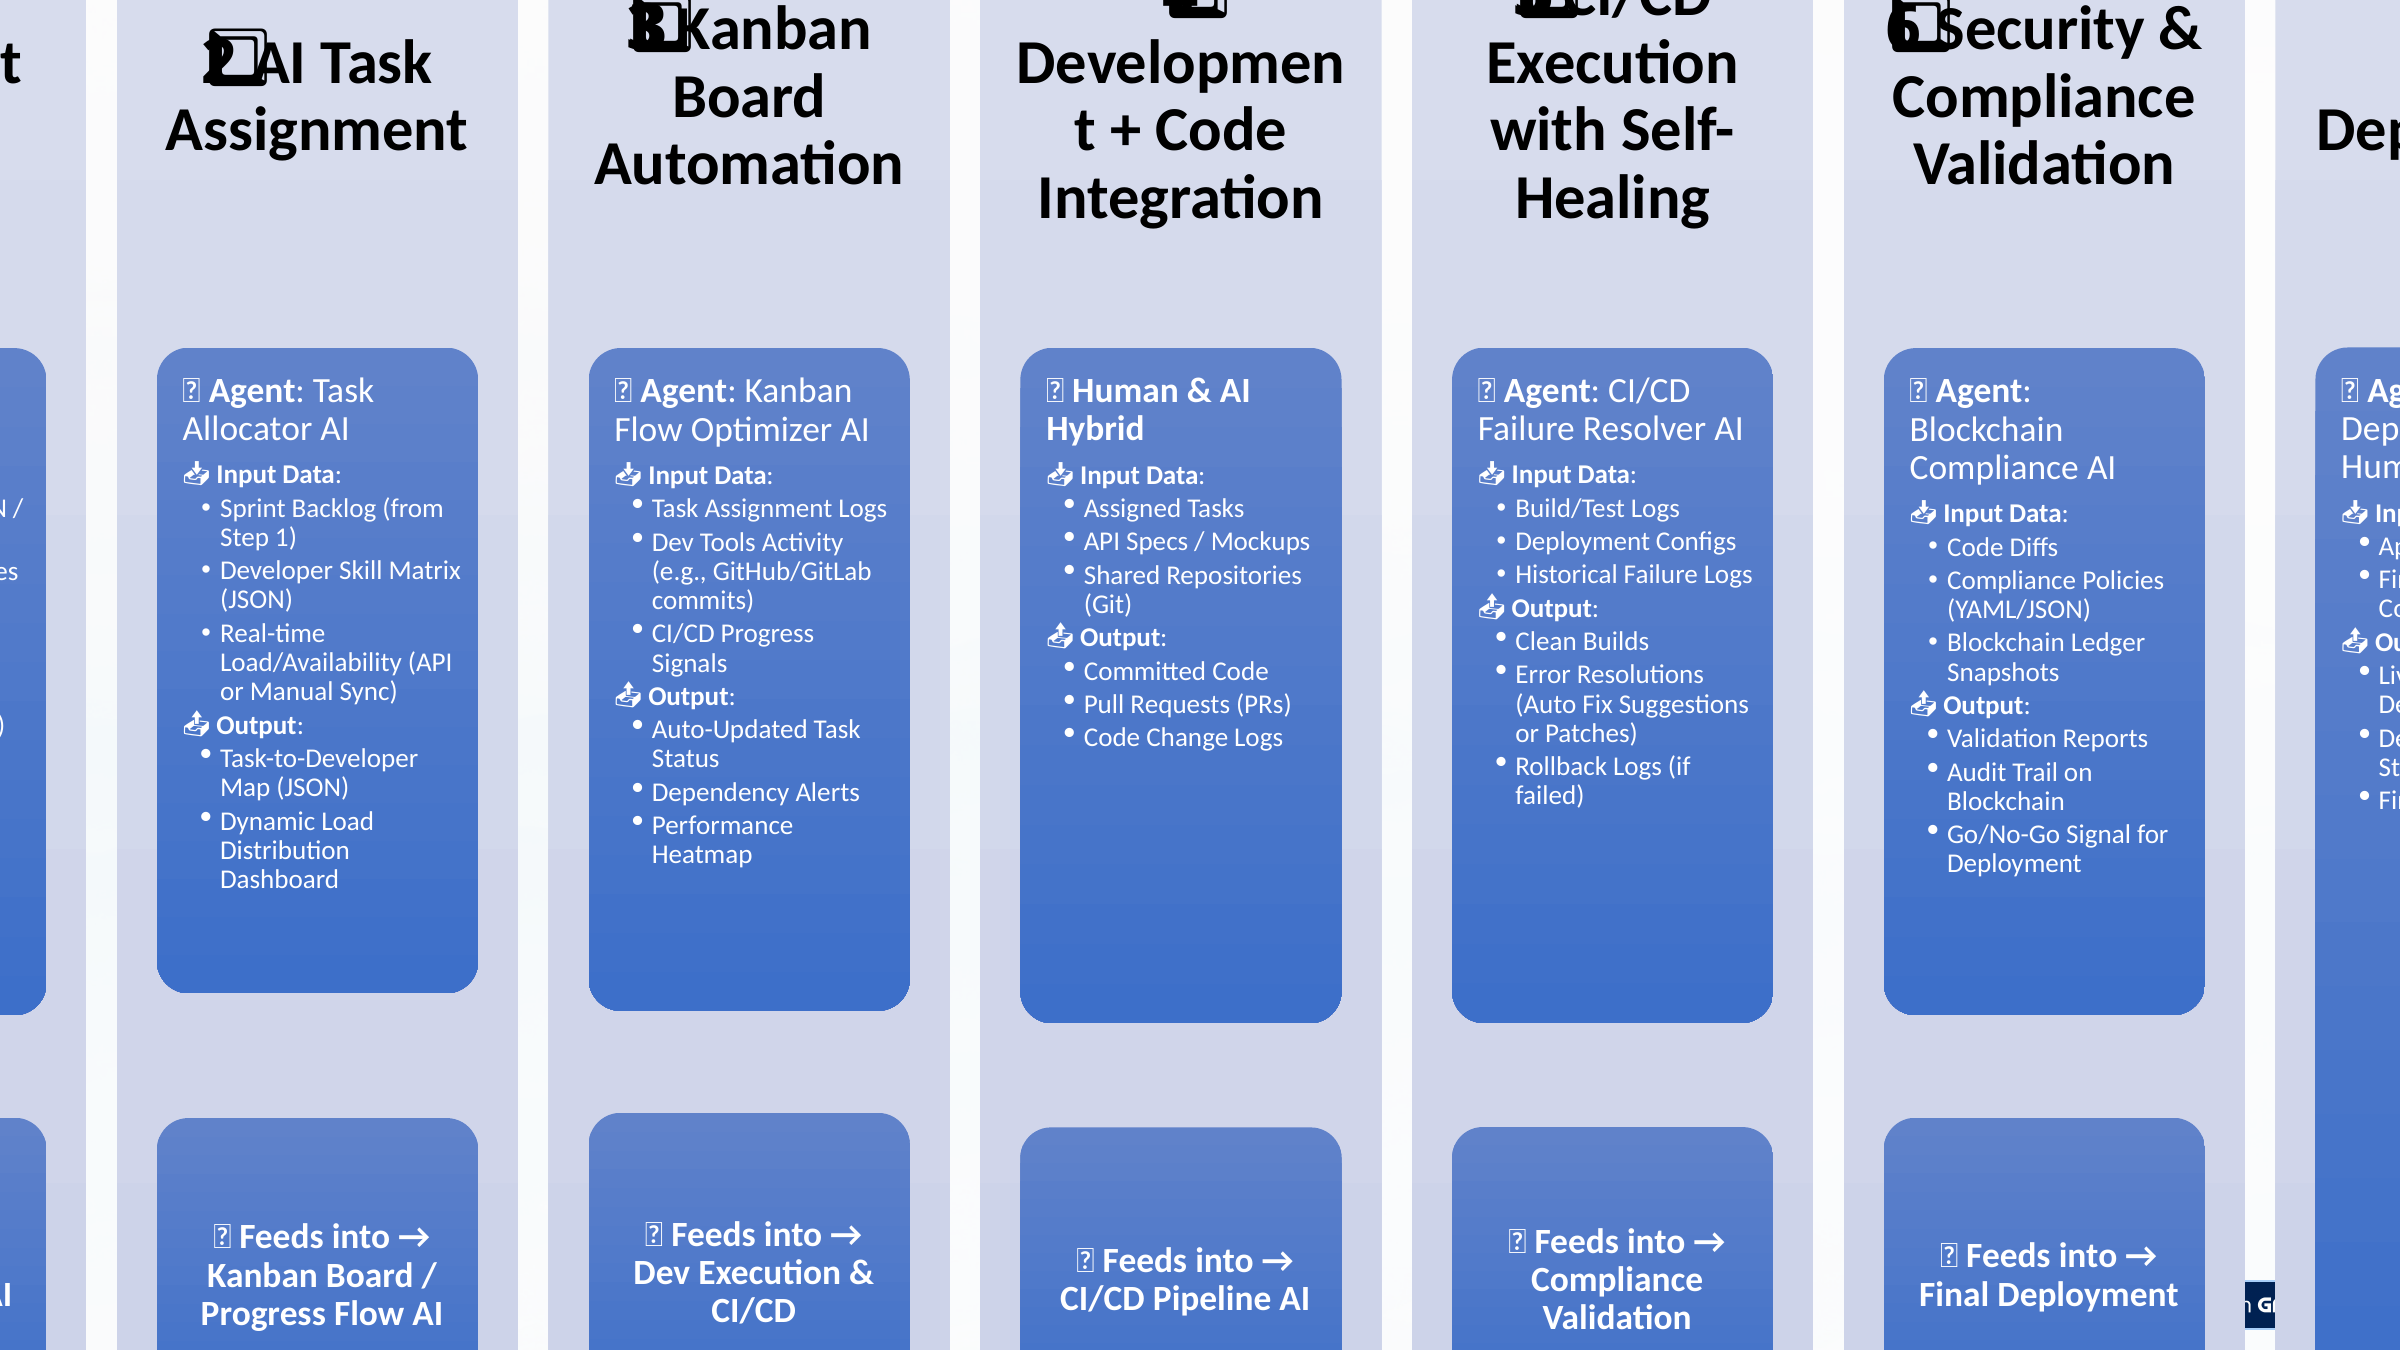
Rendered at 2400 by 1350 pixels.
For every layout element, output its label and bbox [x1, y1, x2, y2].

text_box [0, 0, 2400, 1350]
